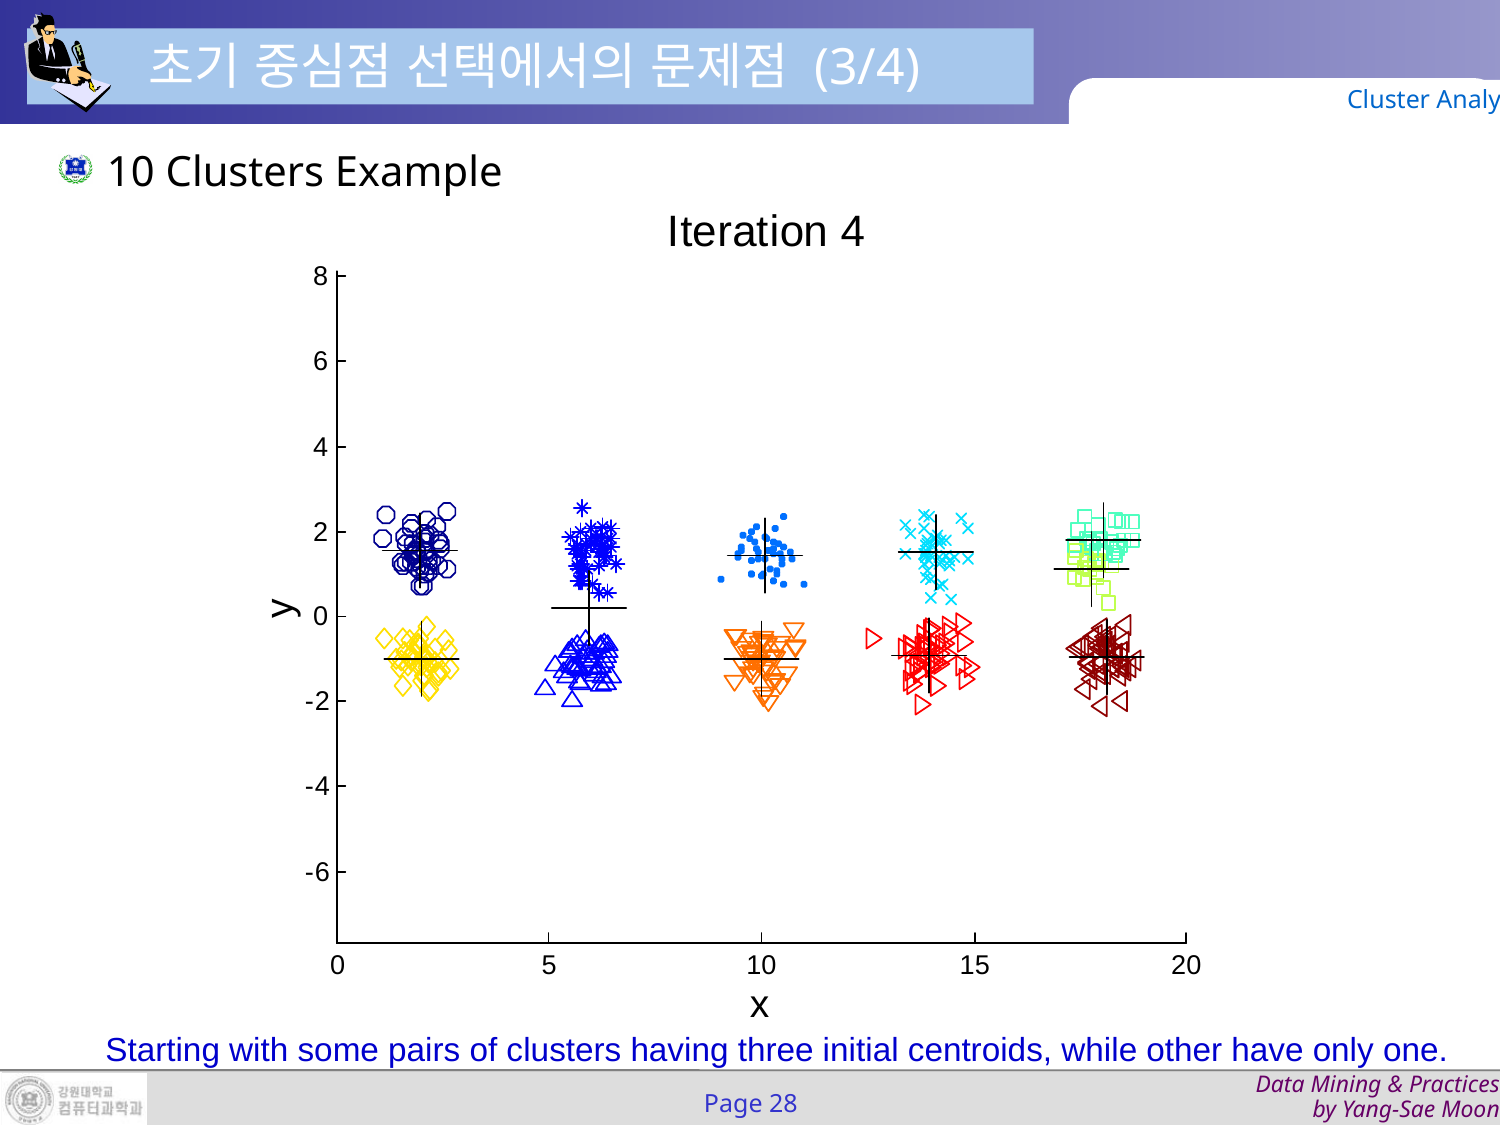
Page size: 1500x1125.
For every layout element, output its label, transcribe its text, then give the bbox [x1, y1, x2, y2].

text_box 10 Clusters Example [53, 113, 1459, 201]
text_box Cluster Analysis [1245, 78, 1500, 120]
picture [194, 209, 1295, 1036]
text_box 초기 중심점 선택에서의 문제점 (3/4) [133, 26, 1093, 102]
text_box Starting with some pairs of clusters having three initial centroids, while other have only one. [61, 1020, 1495, 1075]
picture [2, 1073, 147, 1125]
slide_number Page 28 [682, 1079, 819, 1124]
picture [58, 154, 93, 184]
